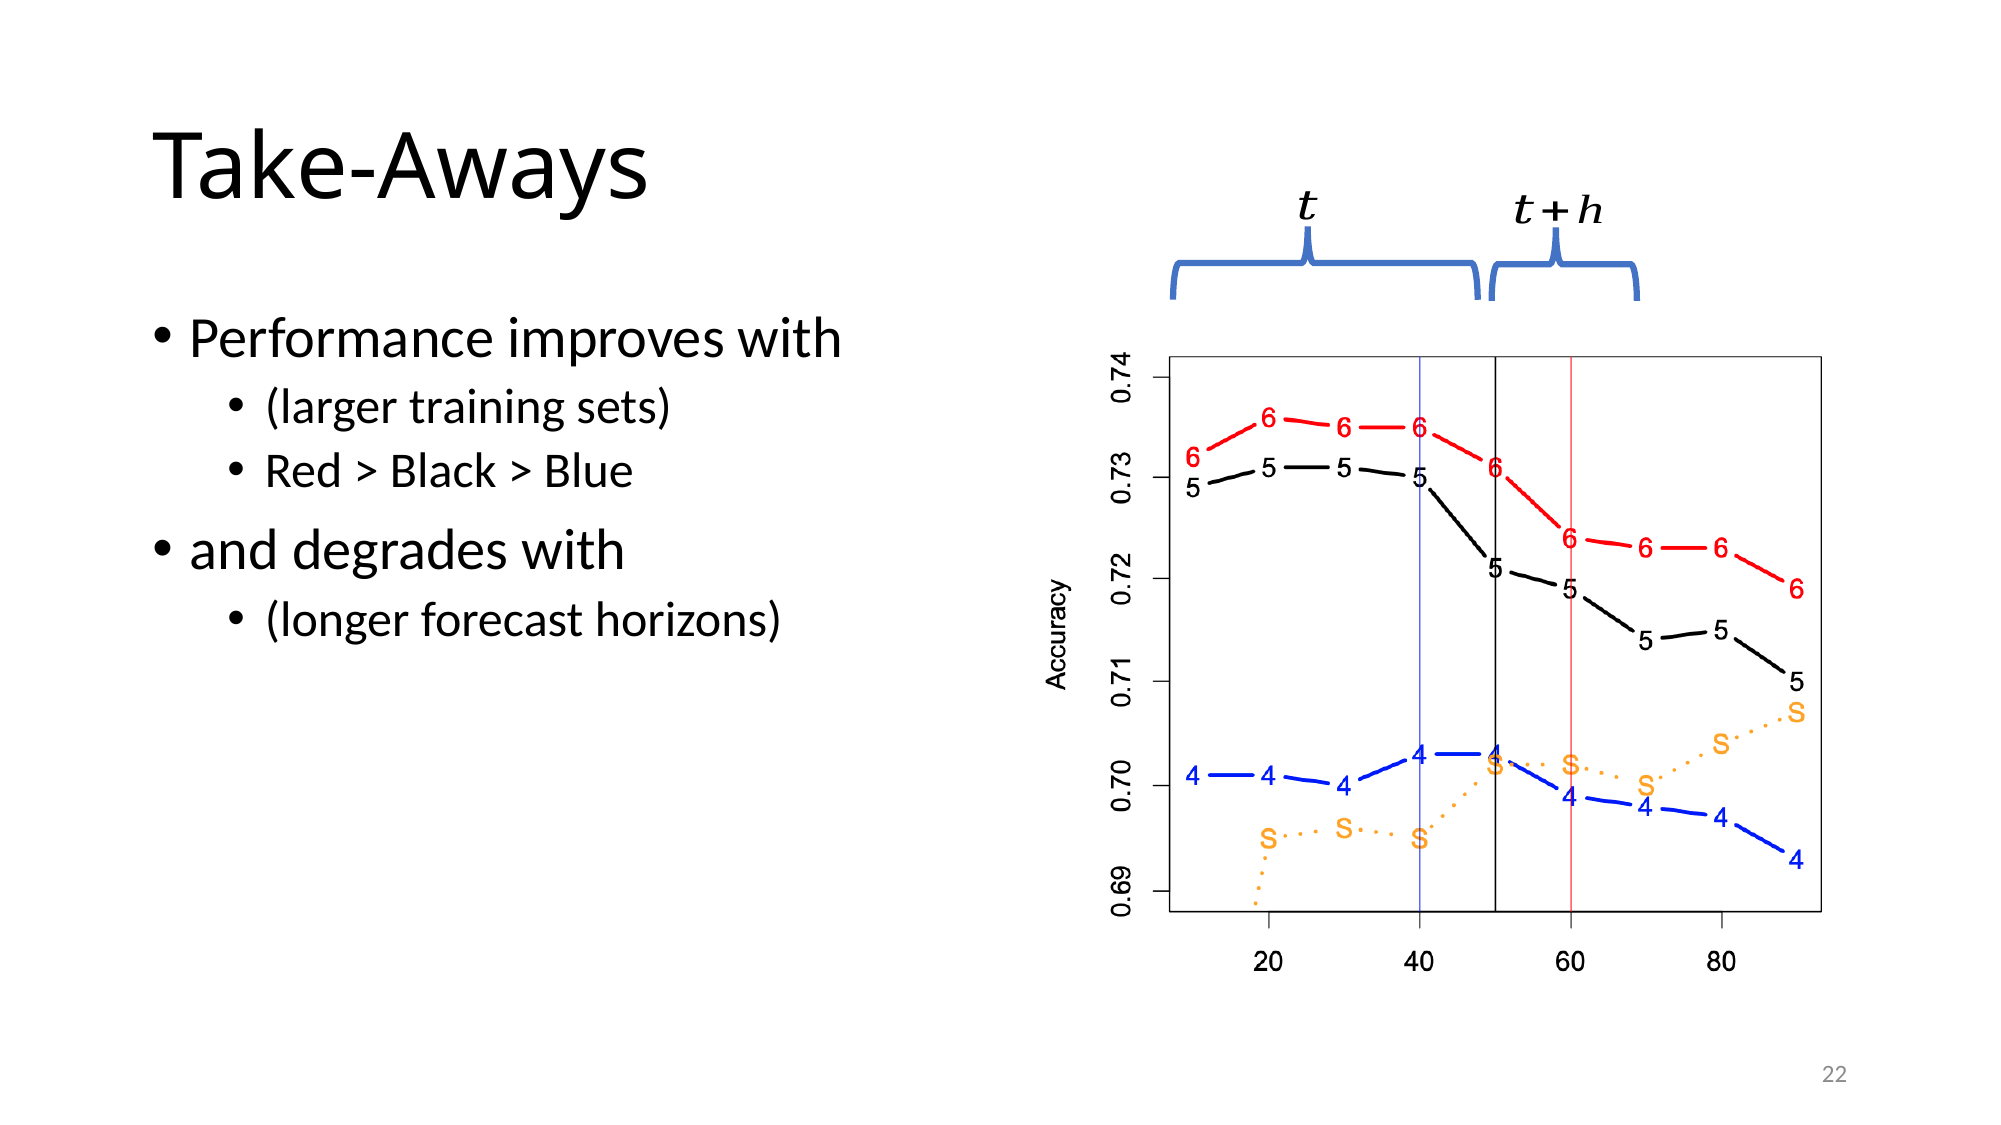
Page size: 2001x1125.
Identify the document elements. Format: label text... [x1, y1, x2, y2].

slide_number 22 [1412, 1042, 1863, 1103]
title Take-Aways [137, 59, 1863, 278]
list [1016, 299, 1859, 1014]
text_box [1172, 226, 1479, 299]
text_box [1491, 227, 1638, 299]
